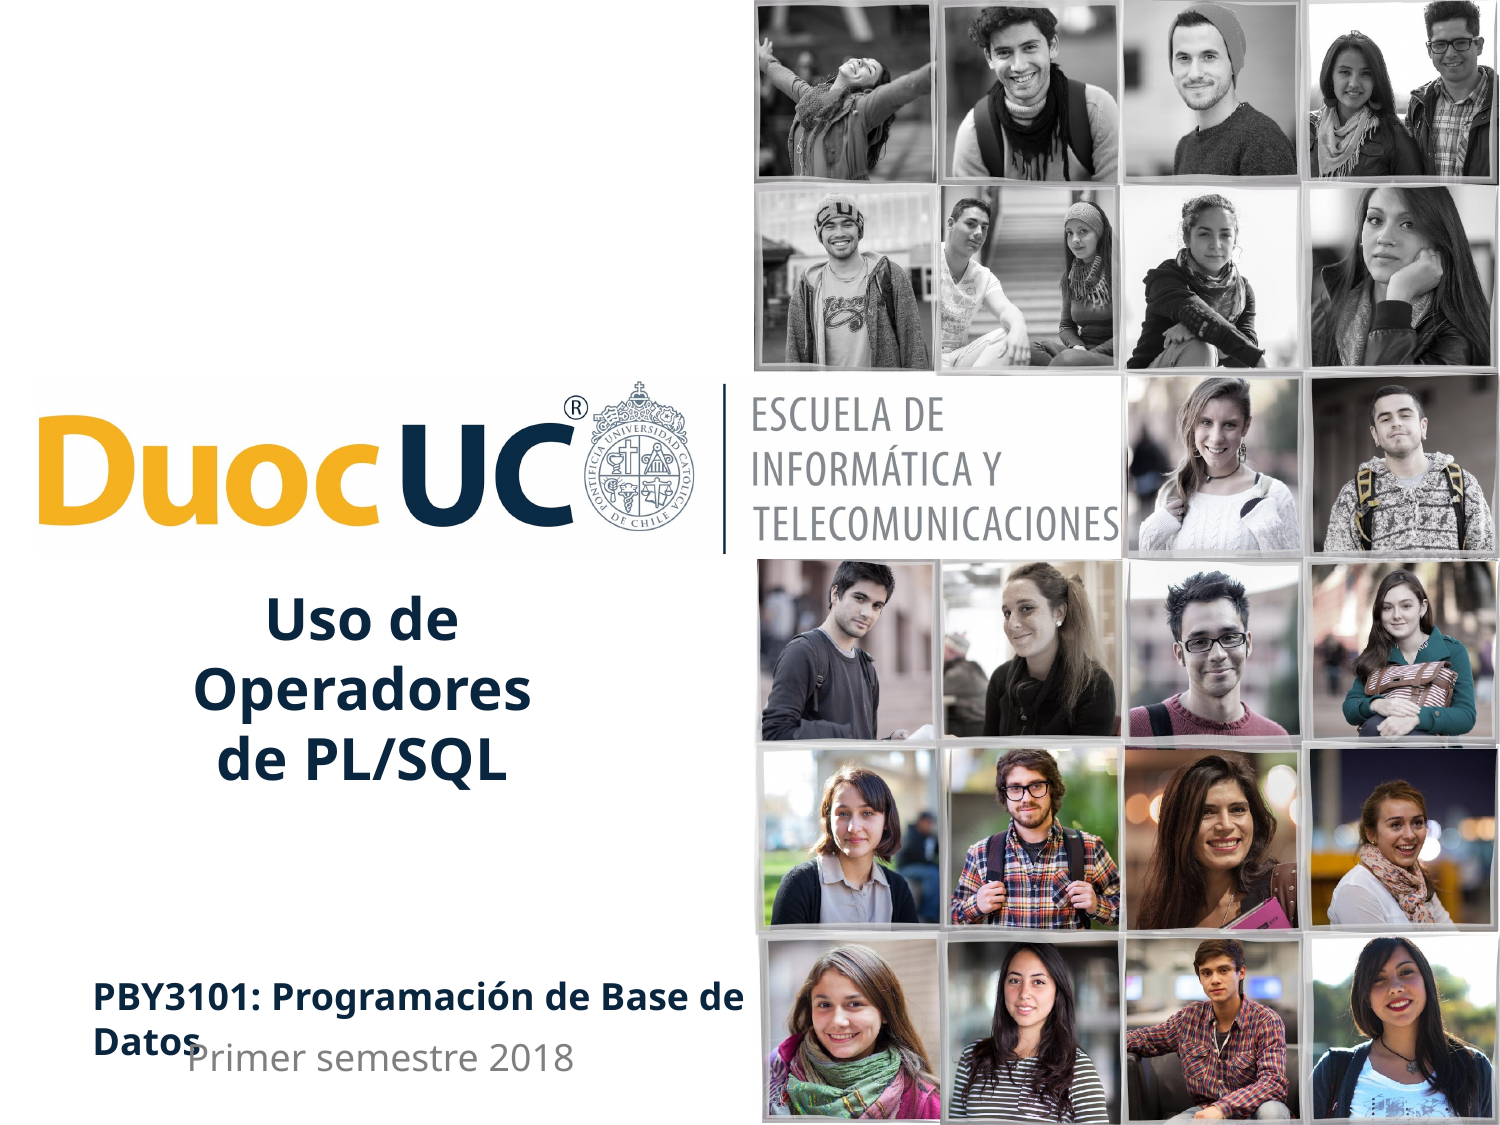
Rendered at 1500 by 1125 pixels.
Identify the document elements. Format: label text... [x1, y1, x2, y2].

text_box Primer semestre 2018 [171, 1026, 685, 1087]
text_box Uso de Operadores de PL/SQL [139, 574, 586, 802]
picture [35, 0, 1500, 1125]
text_box PBY3101: Programación de Base de Datos [77, 965, 779, 1027]
